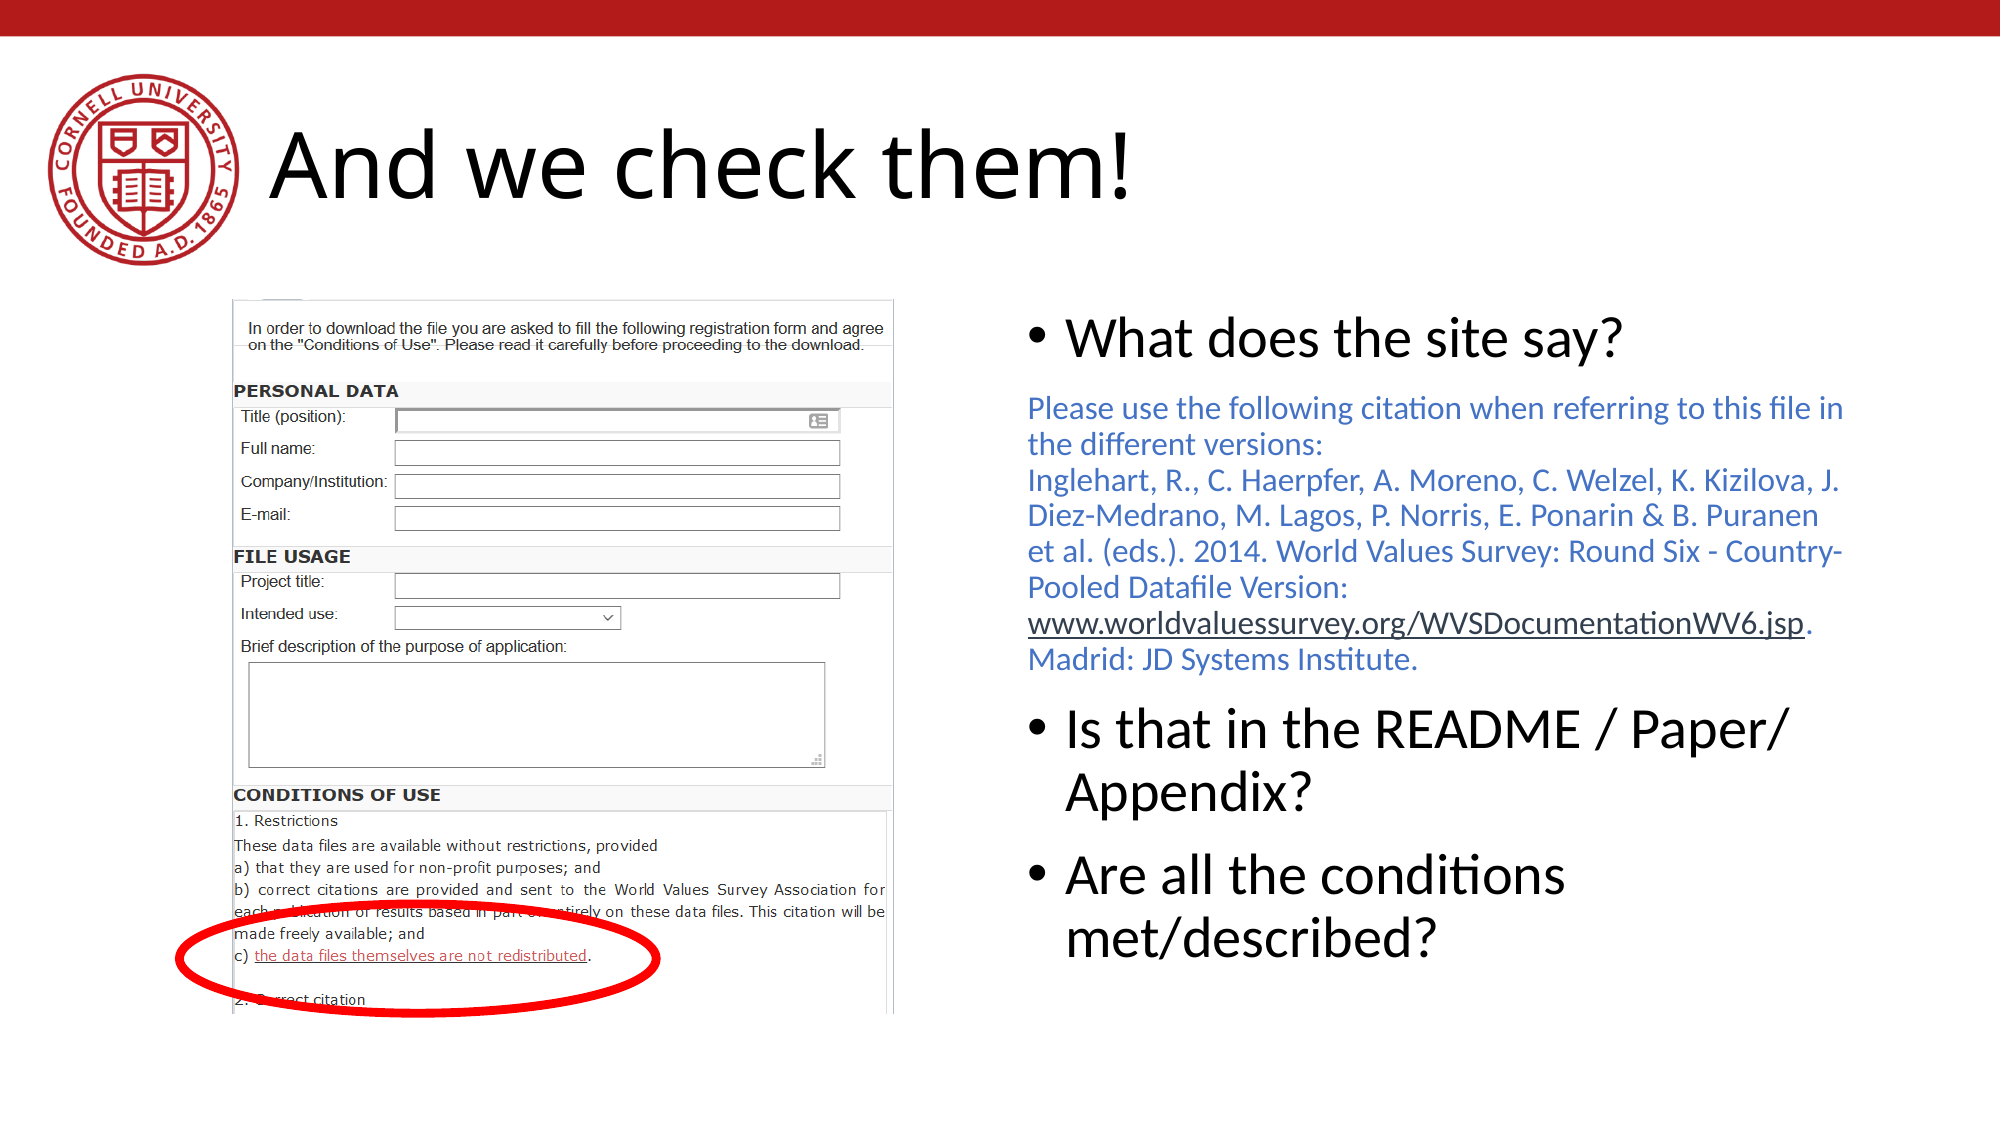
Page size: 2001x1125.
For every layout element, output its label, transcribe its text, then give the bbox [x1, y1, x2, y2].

picture [39, 65, 254, 274]
list What does the site say? Please use the following citation when referring to this file in the different versions: Inglehart, R., C. Haerpfer, A. Moreno, C. Welzel, K. Kizilova, J. Diez-Medrano, M. Lagos, P. Norris, E. Ponarin & B. Puranen et al. (eds.). 2014. World Values Survey: Round Six - Country-Pooled Datafile Version: www.worldvaluessurvey.org/WVSDocumentationWV6.jsp. Madrid: JD Systems Institute. Is that in the README / Paper/ Appendix? Are all the conditions met/described? [1012, 299, 1863, 1014]
text_box [178, 925, 226, 993]
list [226, 299, 898, 1014]
title And we check them! [254, 59, 1863, 278]
